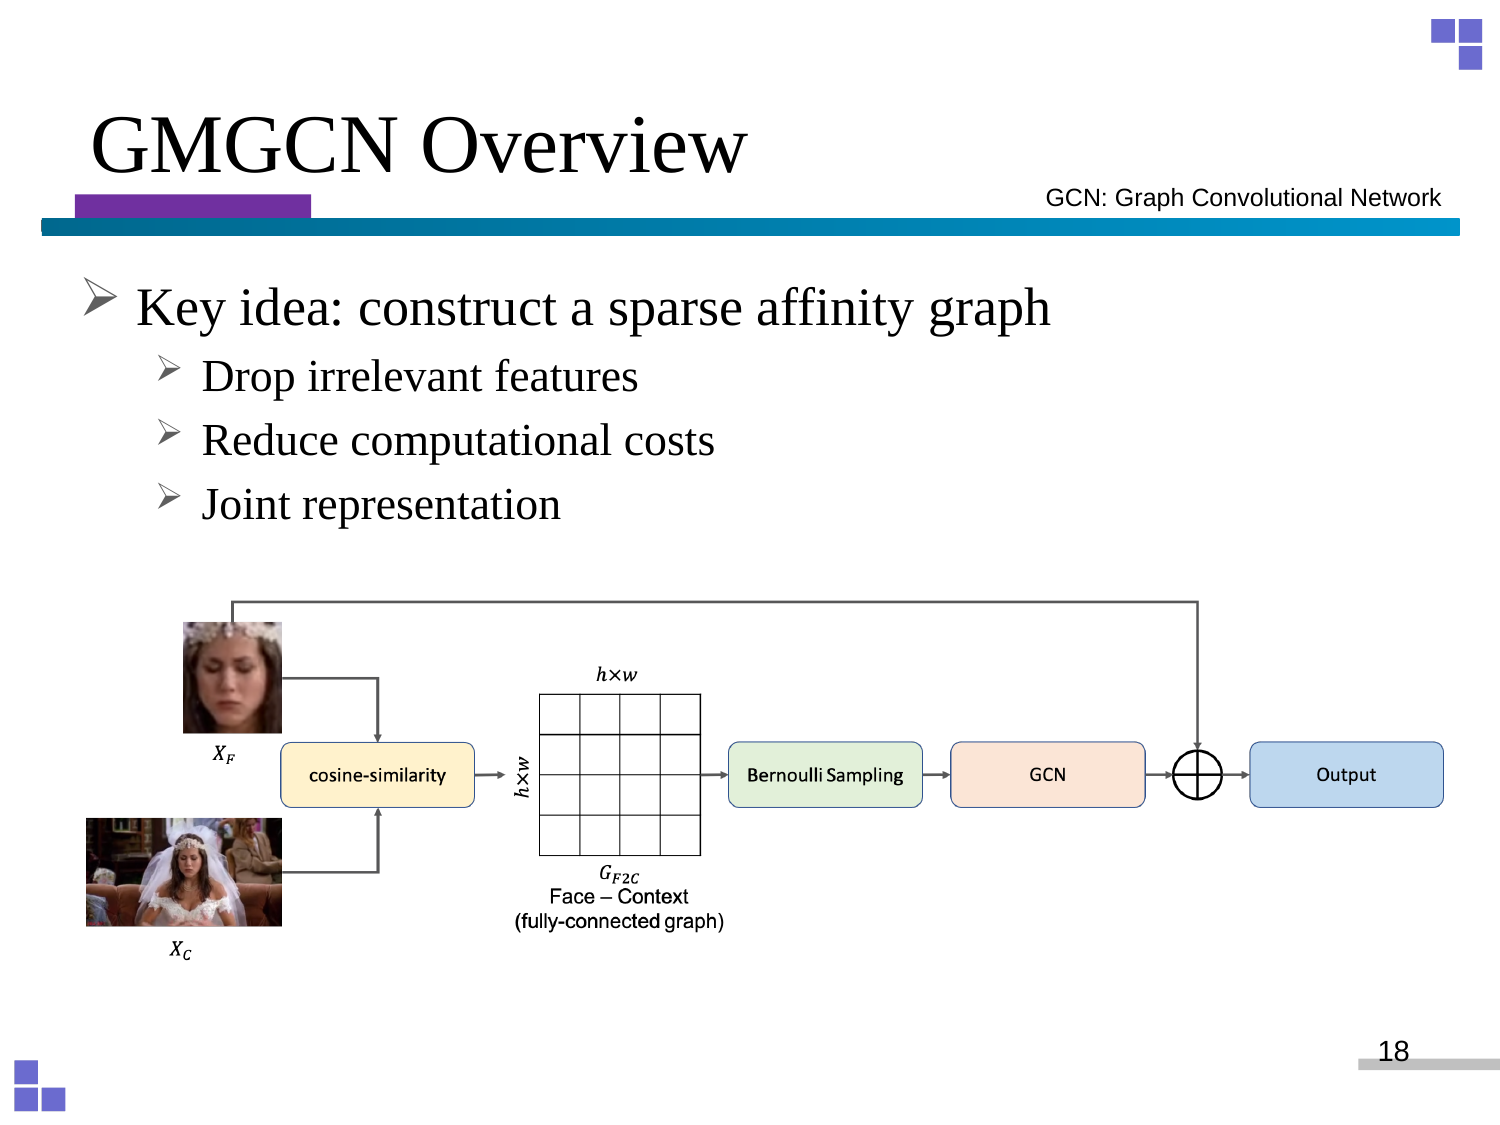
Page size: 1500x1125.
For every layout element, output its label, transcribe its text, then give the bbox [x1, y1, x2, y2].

slide_number 18 [1074, 1024, 1425, 1103]
picture [85, 599, 1444, 965]
text_box GCN: Graph Convolutional Network [1030, 174, 1458, 220]
title GMGCN Overview [75, 45, 1425, 233]
list Key idea: construct a sparse affinity graph Drop irrelevant features Reduce computational costs Joint representation [64, 263, 1415, 1071]
